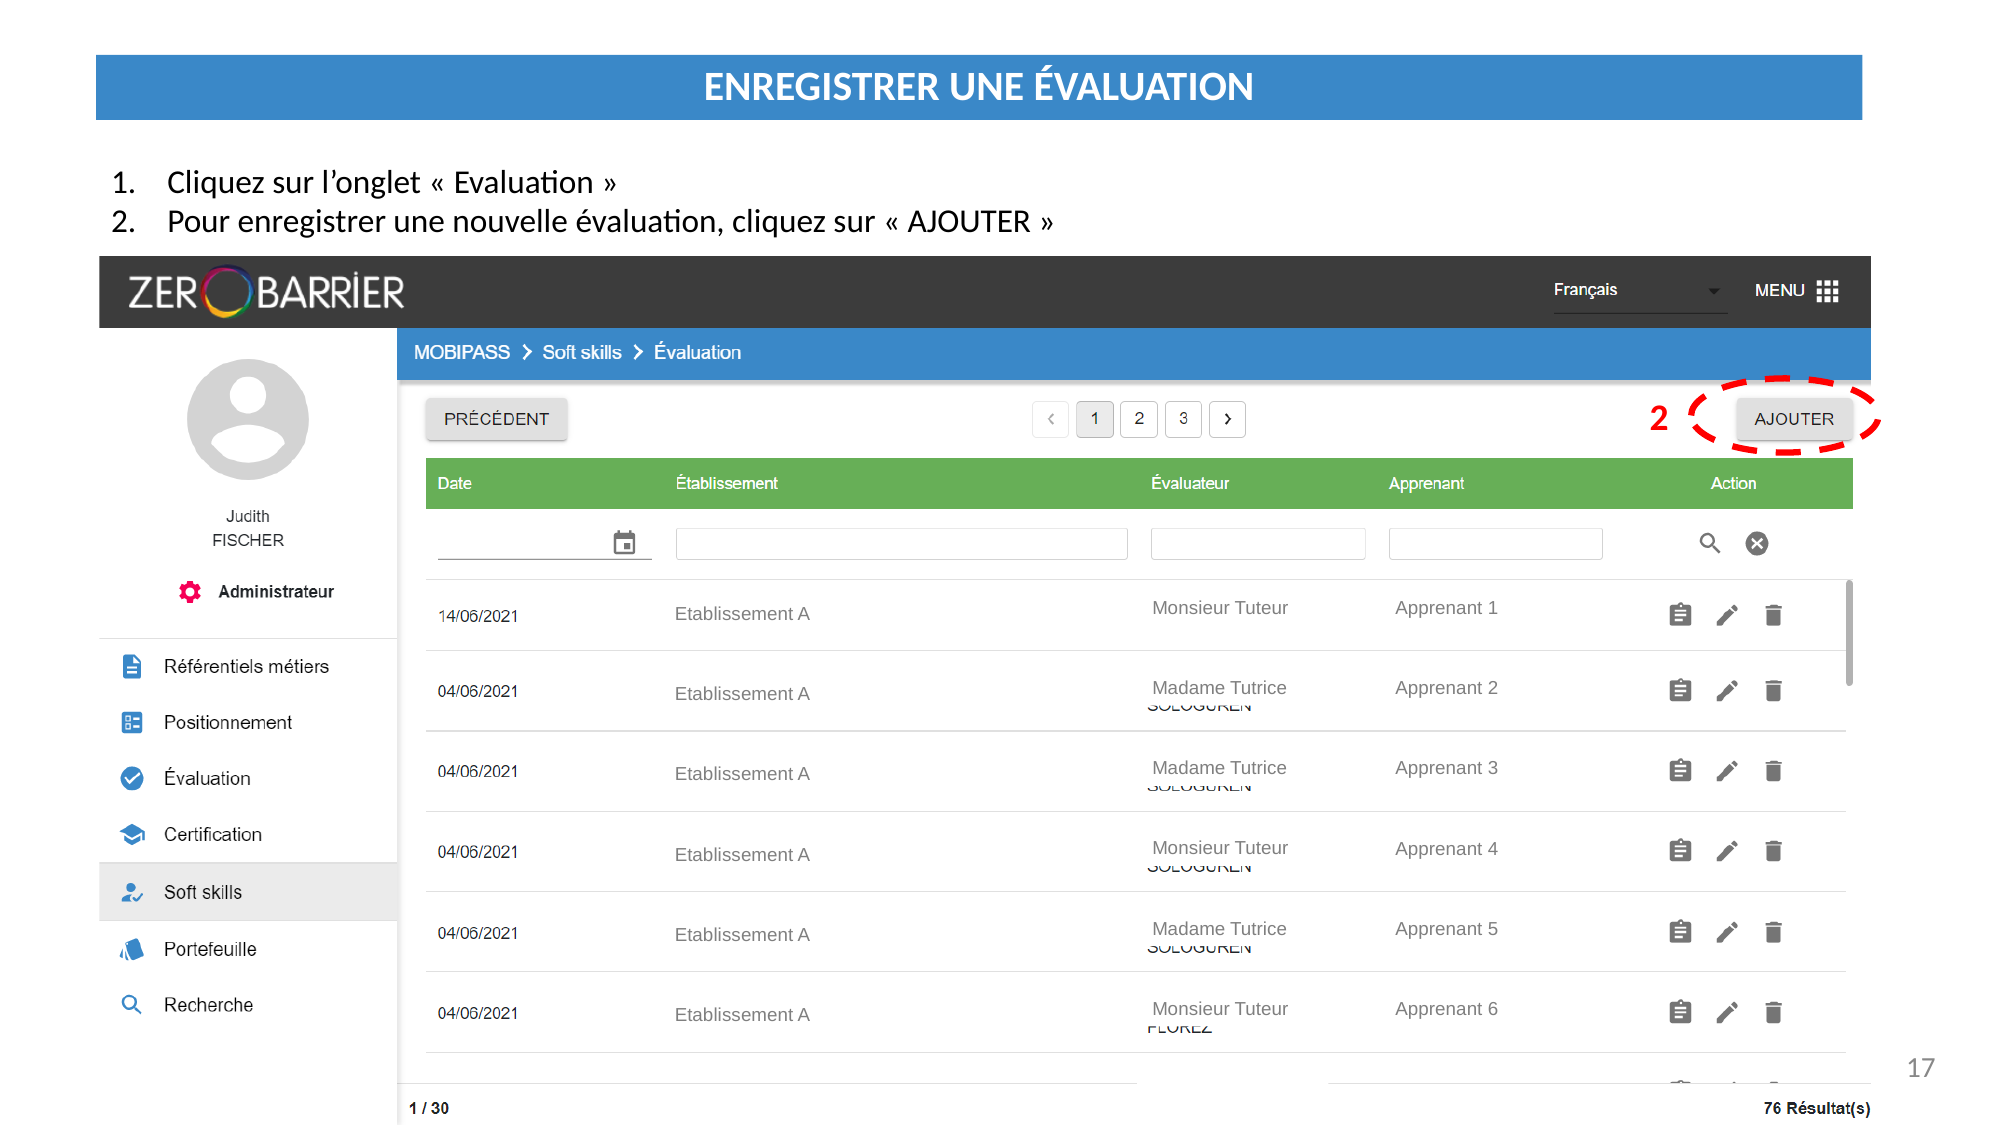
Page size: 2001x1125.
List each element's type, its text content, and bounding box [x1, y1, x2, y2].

text_box Cliquez sur l’onglet « Evaluation » Pour enregistrer une nouvelle évaluation, cliquez sur « AJOUTER » [96, 152, 1868, 248]
slide_number ‹#› [1879, 1035, 1980, 1096]
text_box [98, 255, 1872, 1125]
title ENREGISTRER UNE ÉVALUATION [96, 54, 1863, 120]
